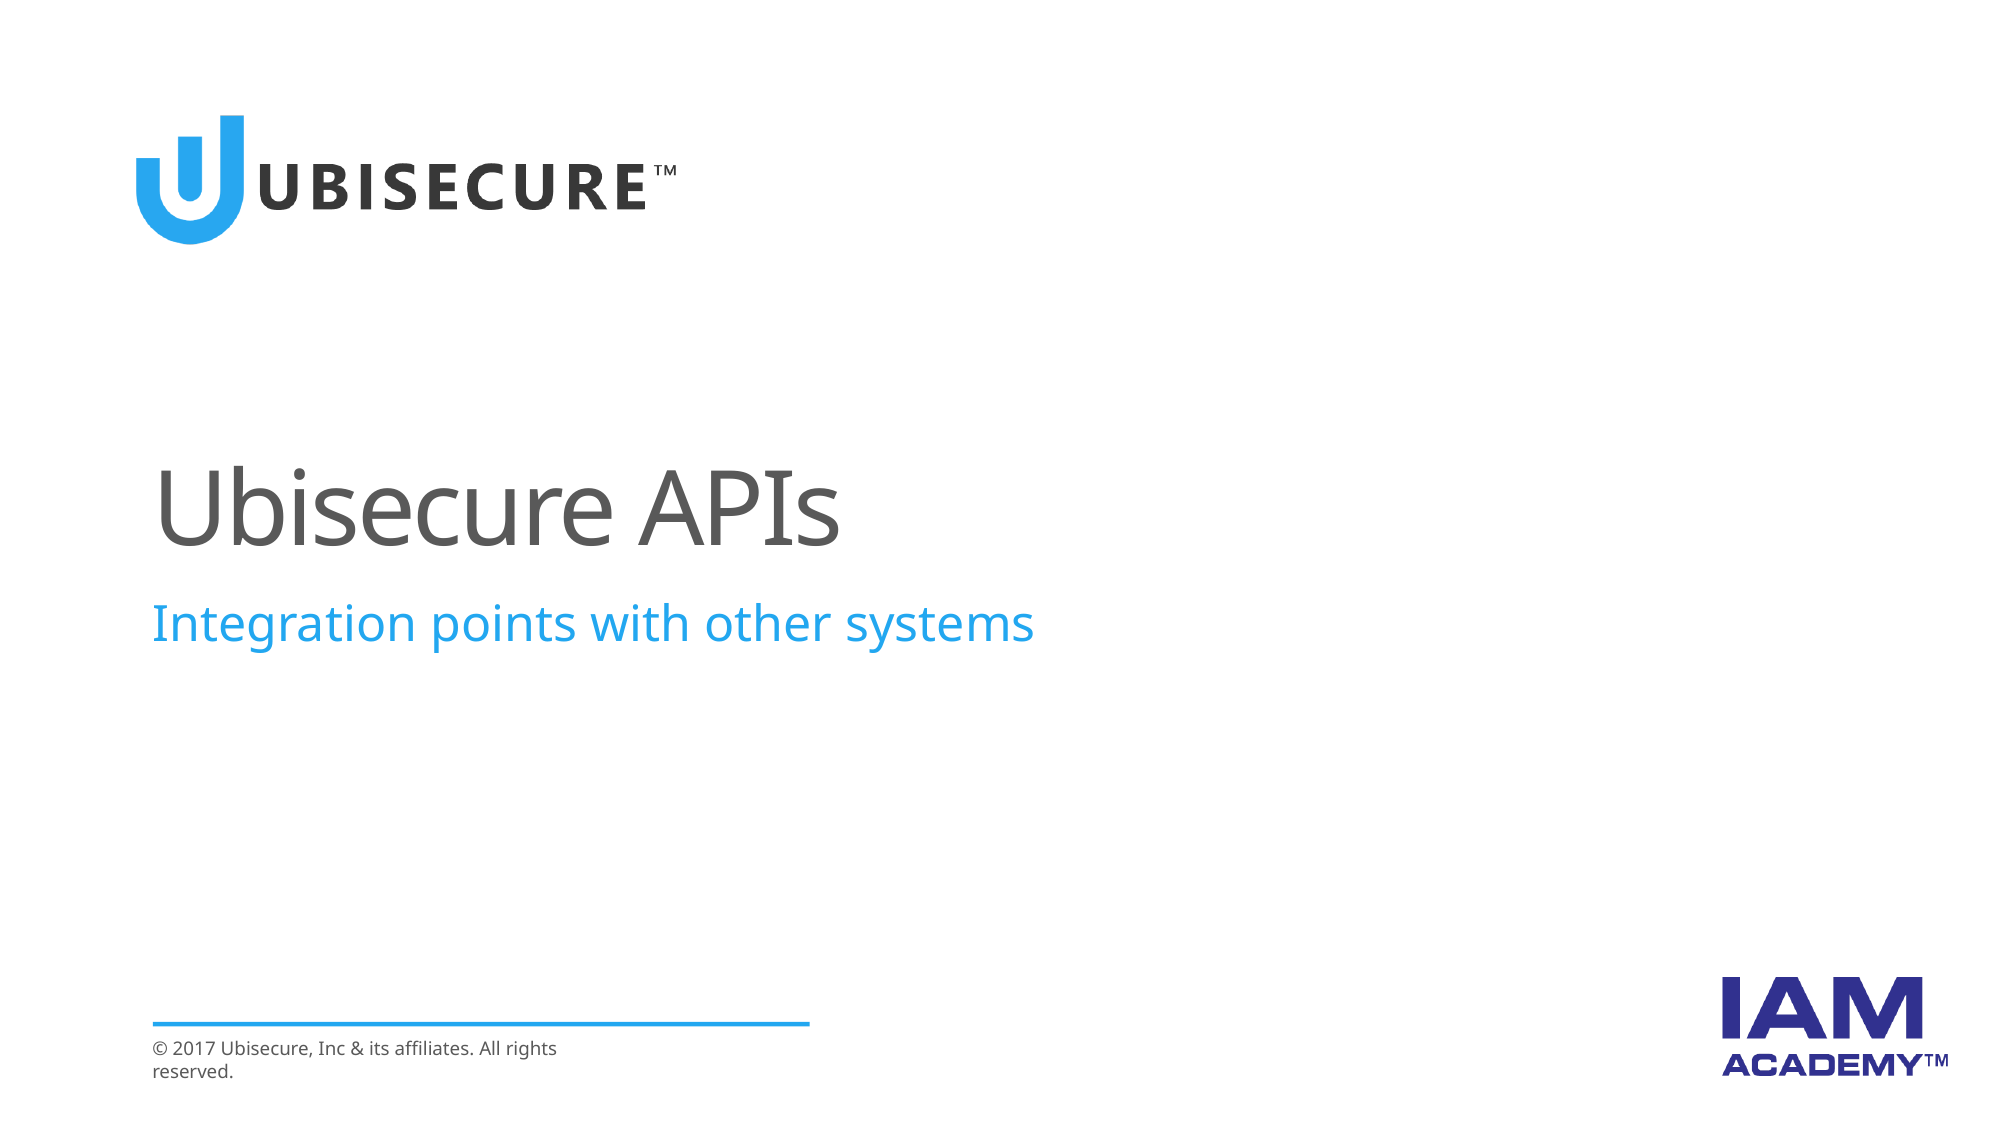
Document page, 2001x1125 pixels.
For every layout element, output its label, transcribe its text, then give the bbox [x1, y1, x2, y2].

picture [1721, 976, 1949, 1077]
title Ubisecure APIs [137, 184, 1750, 576]
subtitle Integration points with other systems [137, 590, 1750, 863]
picture [34, 49, 752, 319]
